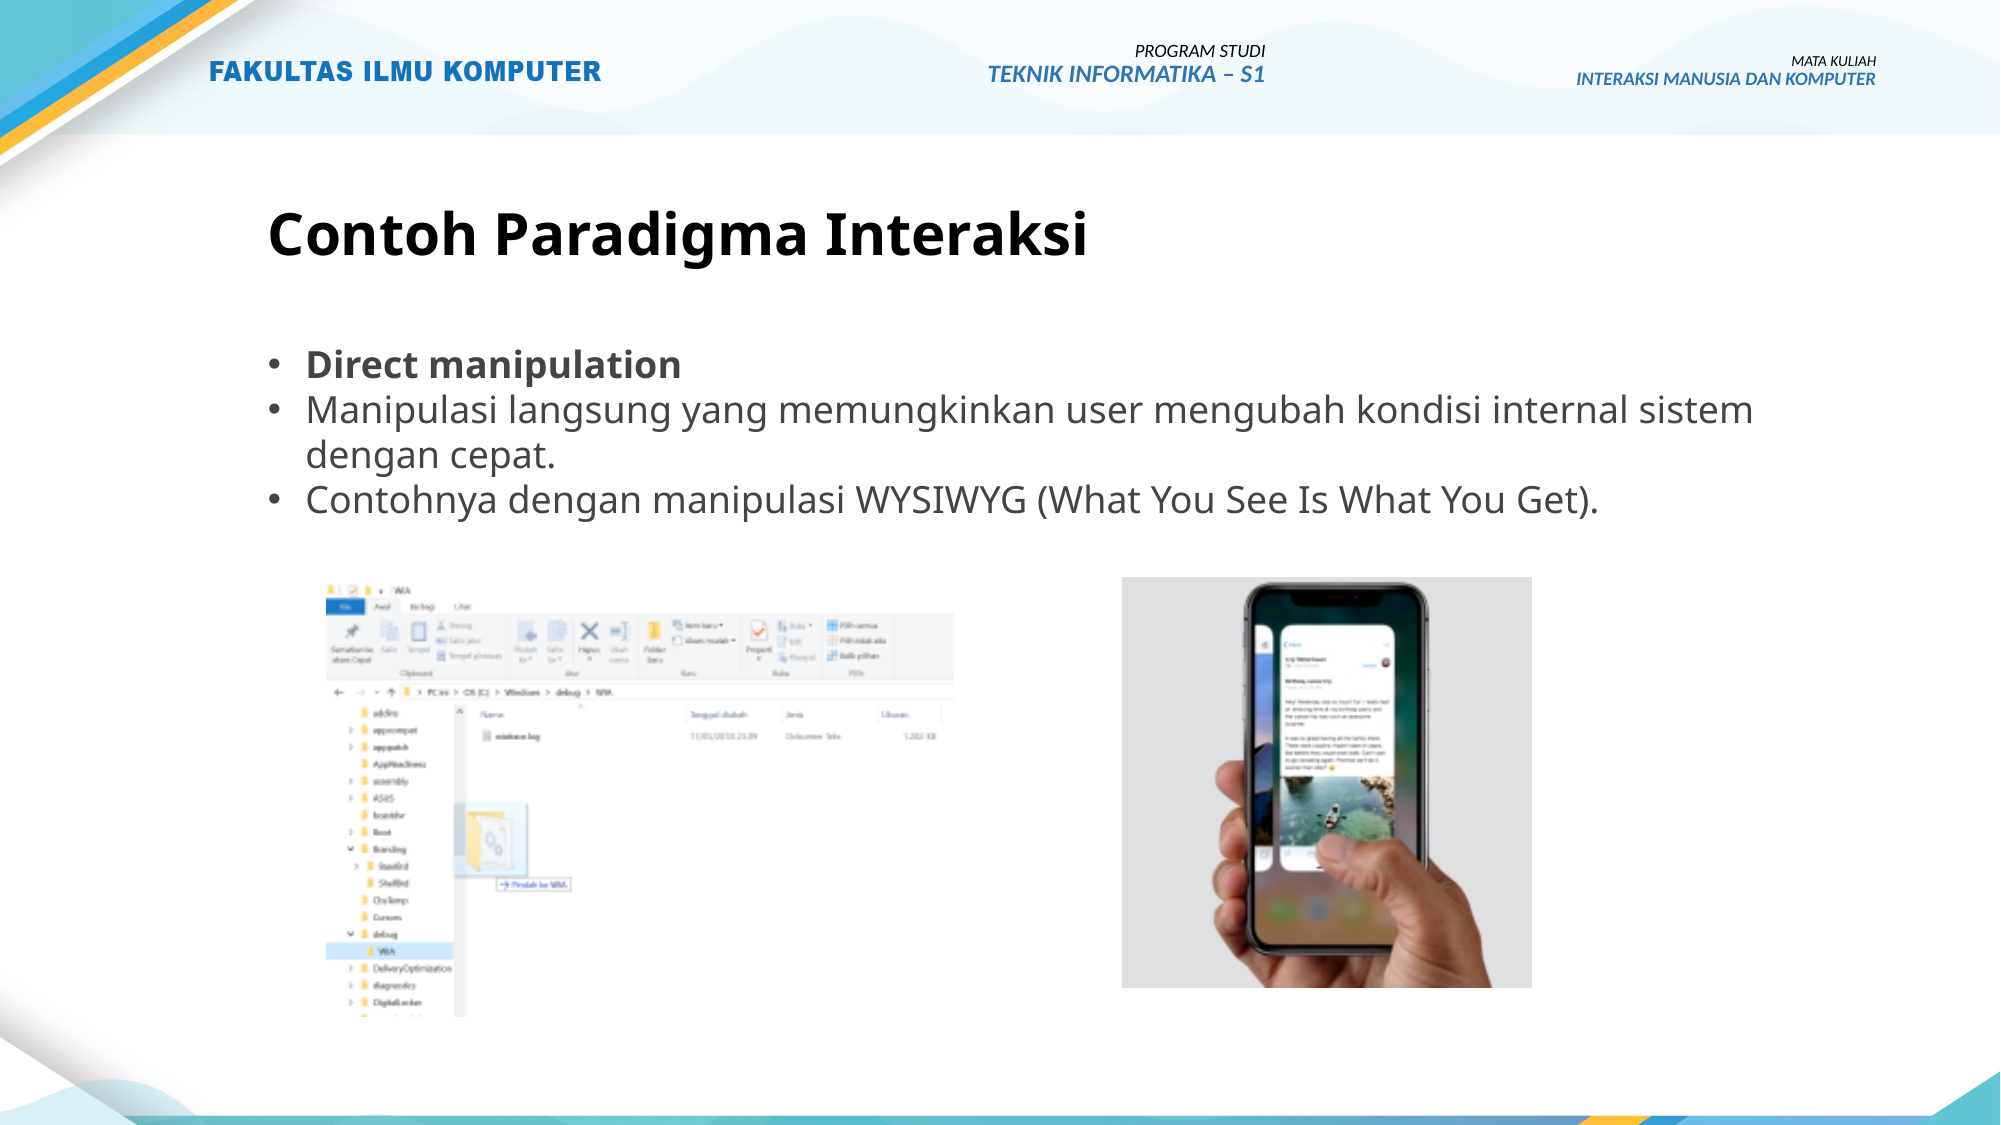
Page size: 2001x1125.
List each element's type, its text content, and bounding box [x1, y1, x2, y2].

text_box PROGRAM STUDI TEKNIK INFORMATIKA – S1 [904, 33, 1281, 118]
title Contoh Paradigma Interaksi [252, 170, 1852, 303]
list Direct manipulation Manipulasi langsung yang memungkinkan user mengubah kondisi internal sistem dengan cepat. Contohnya dengan manipulasi WYSIWYG (What You See Is What You Get). [252, 333, 1852, 822]
picture [0, 0, 2000, 1125]
text_box MATA KULIAH INTERAKSI MANUSIA DAN KOMPUTER [1560, 45, 1892, 118]
